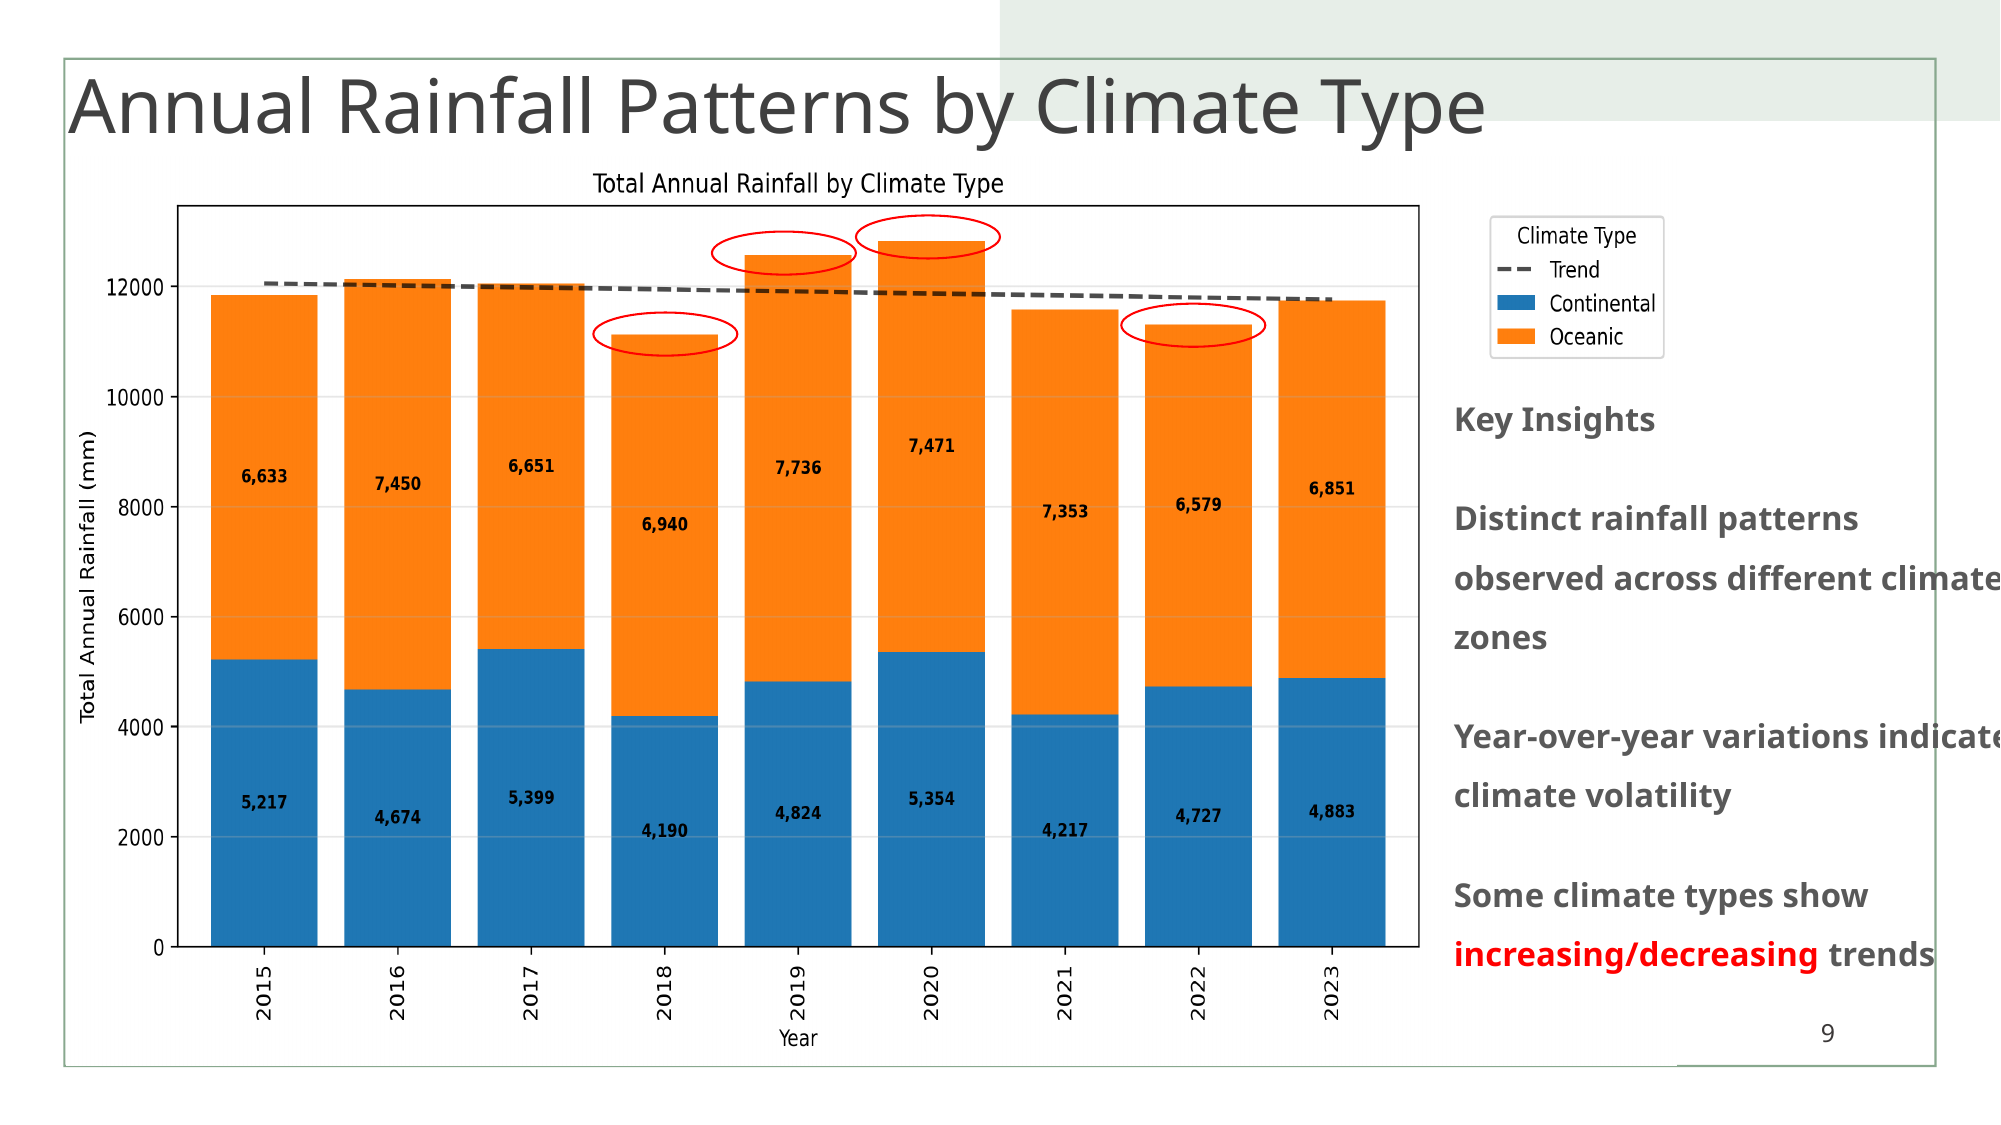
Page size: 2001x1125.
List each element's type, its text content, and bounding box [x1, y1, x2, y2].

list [66, 156, 1677, 1066]
title Annual Rainfall Patterns by Climate Type [53, 29, 1778, 281]
list Key Insights Distinct rainfall patterns observed across different climate zones Year-over-year variations indicate climate volatility Some climate types show increasing/decreasing trends [1677, 370, 2000, 988]
slide_number 9 [1677, 1004, 1850, 1064]
